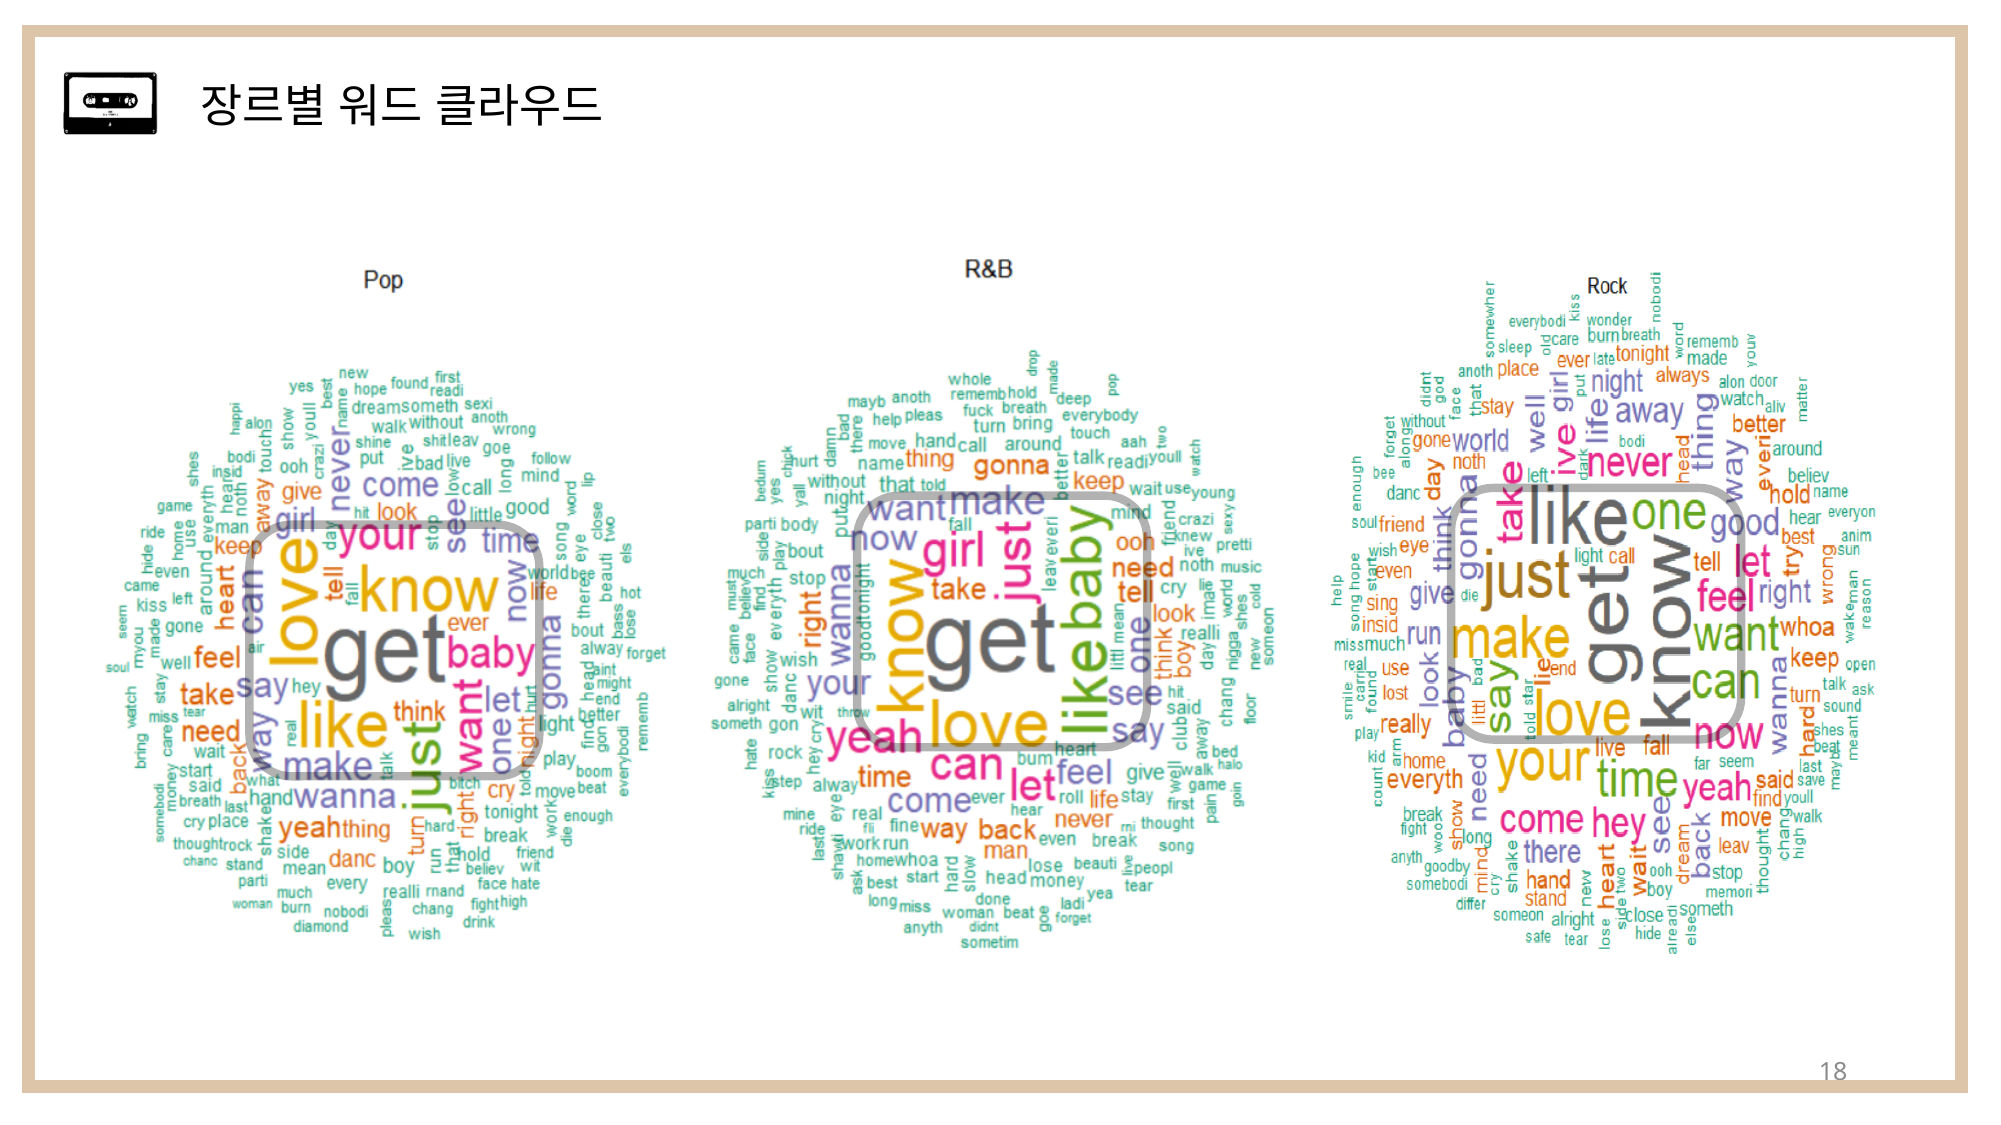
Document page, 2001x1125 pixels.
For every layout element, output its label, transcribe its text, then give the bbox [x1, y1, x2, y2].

picture [47, 227, 1888, 1003]
text_box [27, 30, 1962, 1087]
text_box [61, 54, 1000, 155]
slide_number 18 [1412, 1042, 1863, 1103]
